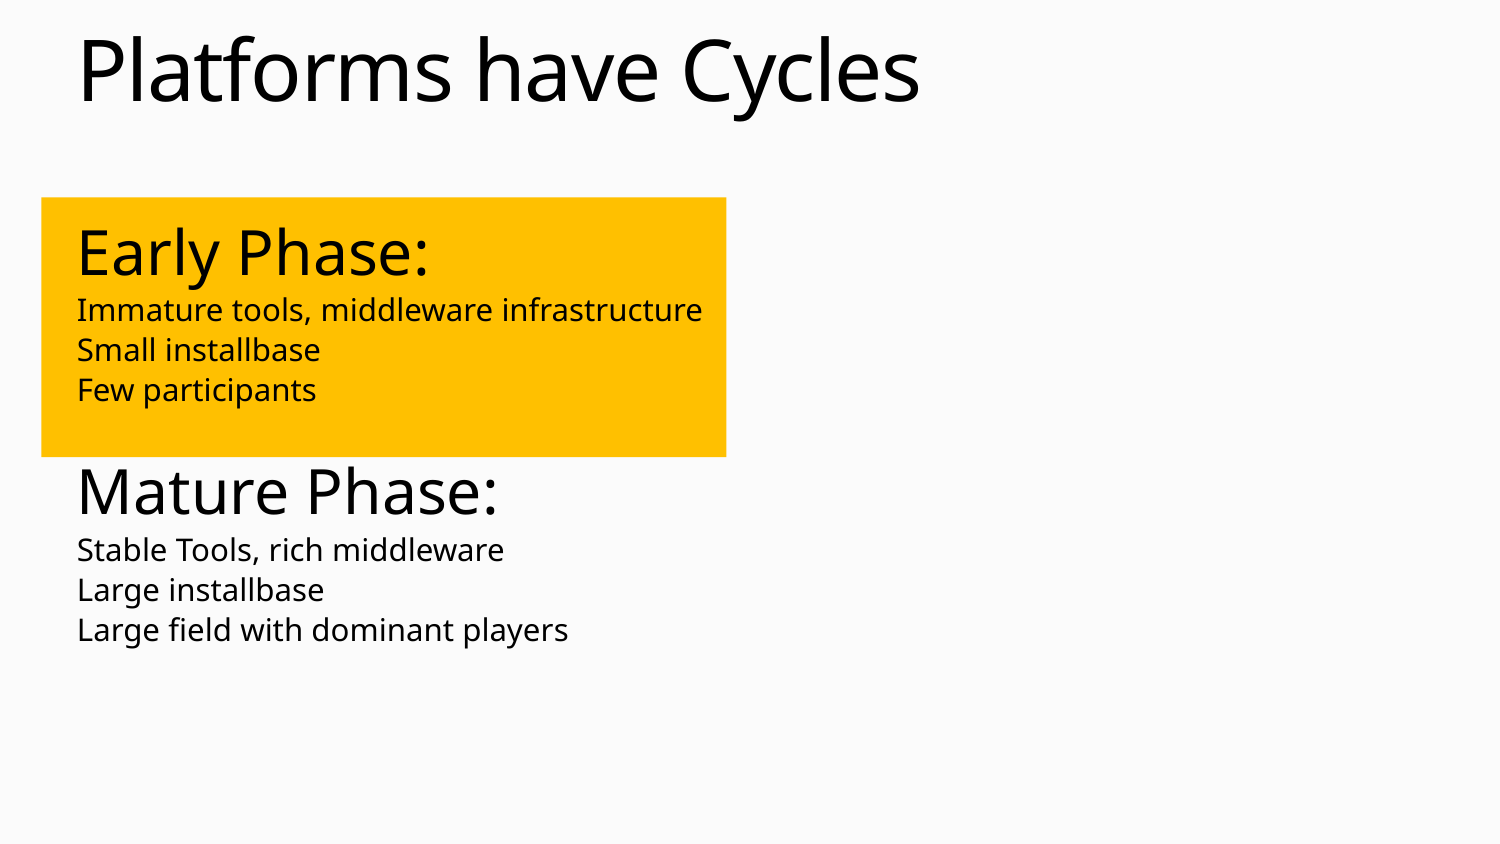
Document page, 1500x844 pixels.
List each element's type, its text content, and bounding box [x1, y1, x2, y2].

title Platforms have Cycles [76, 28, 1424, 122]
list Early Phase: Immature tools, middleware infrastructure Small installbase Few participants Mature Phase: Stable Tools, rich middleware Large installbase Large field with dominant players [76, 221, 1483, 753]
text_box [39, 195, 728, 459]
